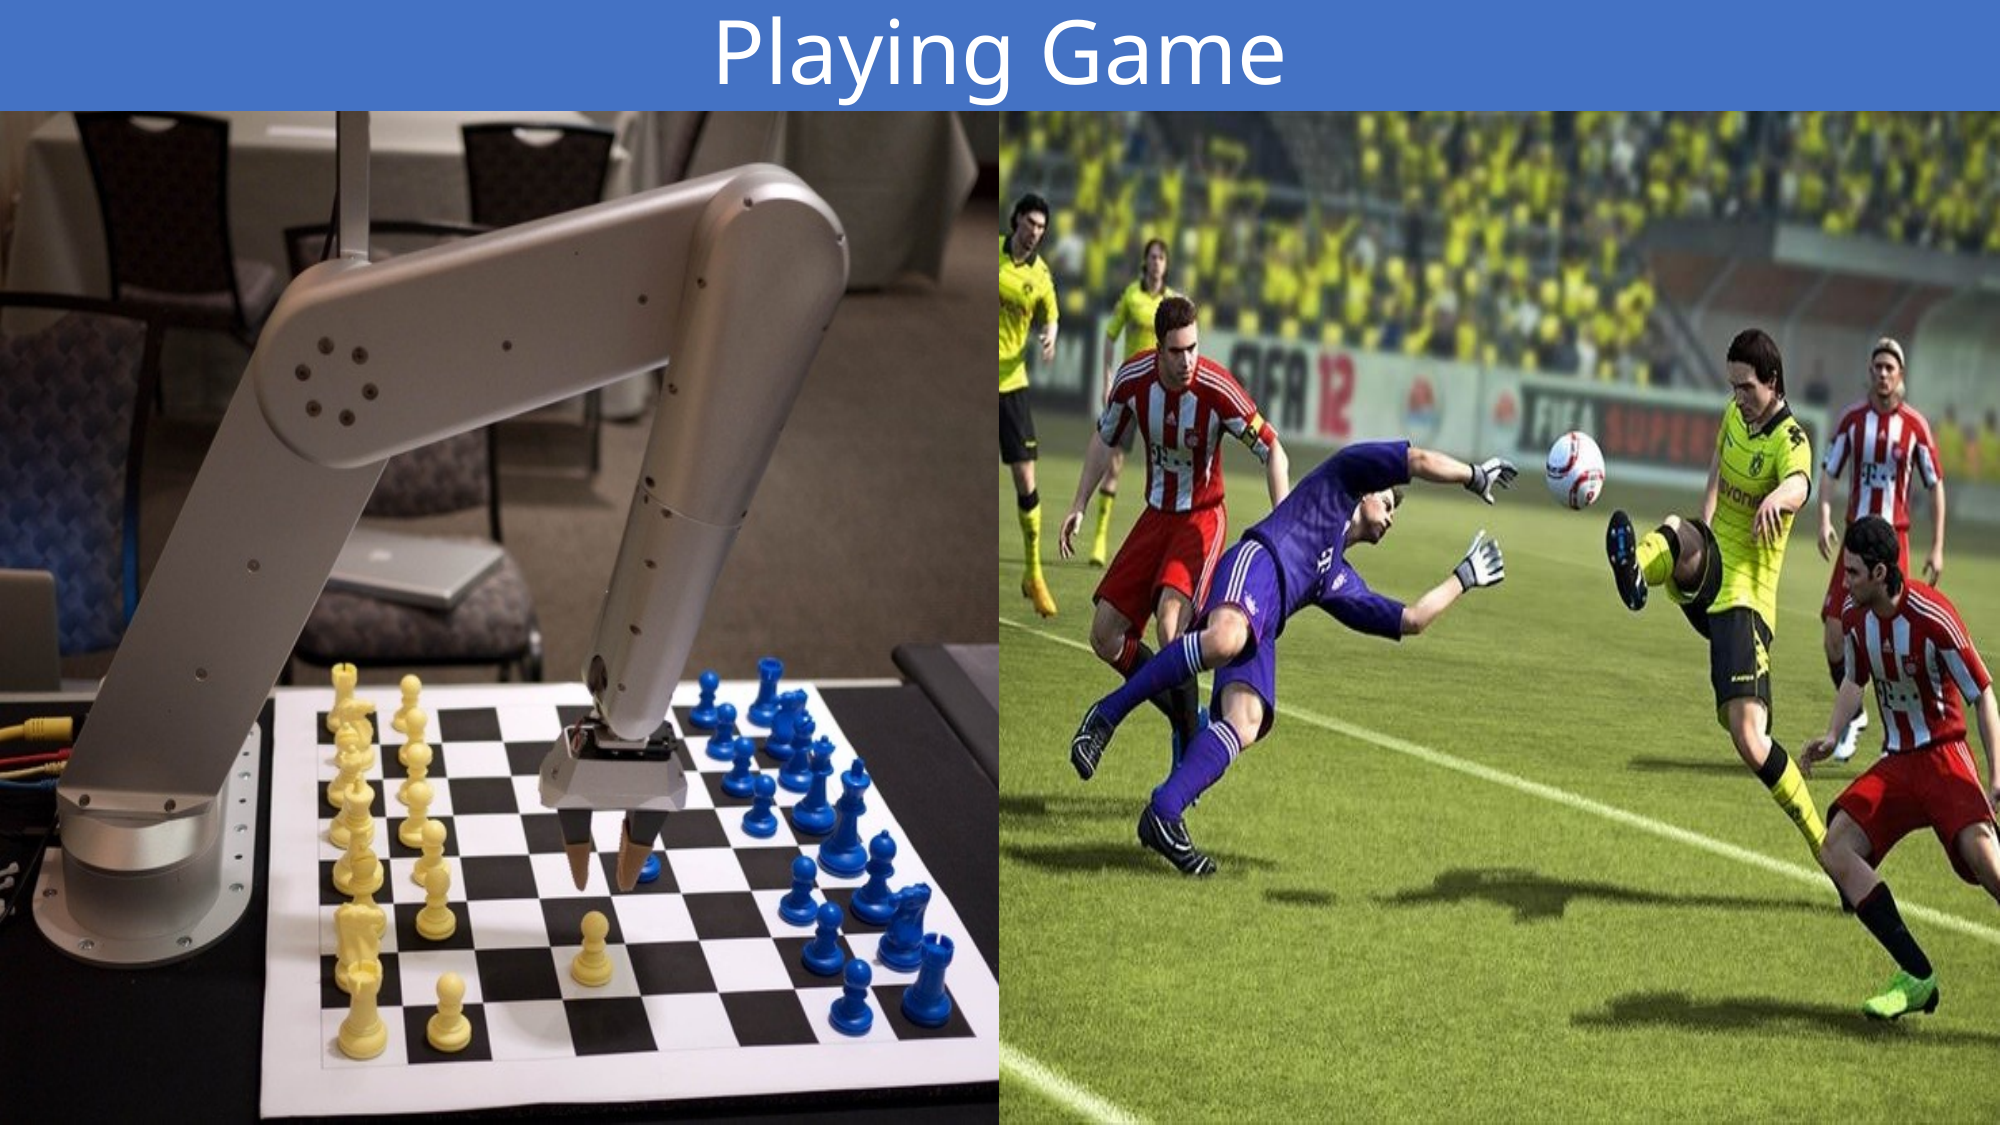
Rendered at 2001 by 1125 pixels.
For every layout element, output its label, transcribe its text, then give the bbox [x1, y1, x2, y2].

title Playing Game [0, 0, 2000, 111]
picture [999, 111, 2000, 1125]
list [0, 111, 999, 1125]
